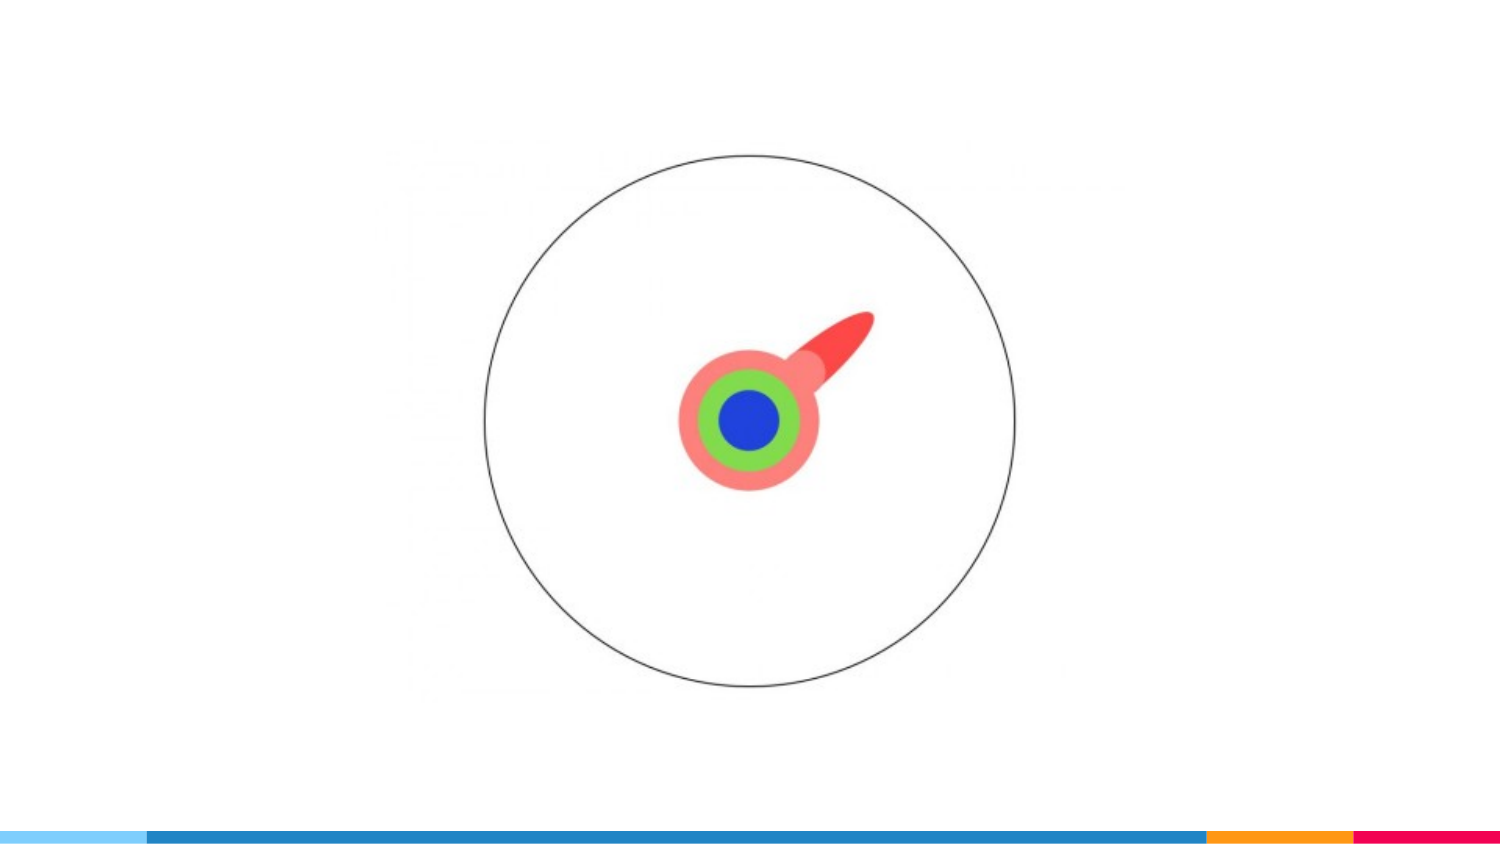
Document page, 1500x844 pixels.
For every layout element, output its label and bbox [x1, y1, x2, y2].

picture [374, 140, 1126, 704]
